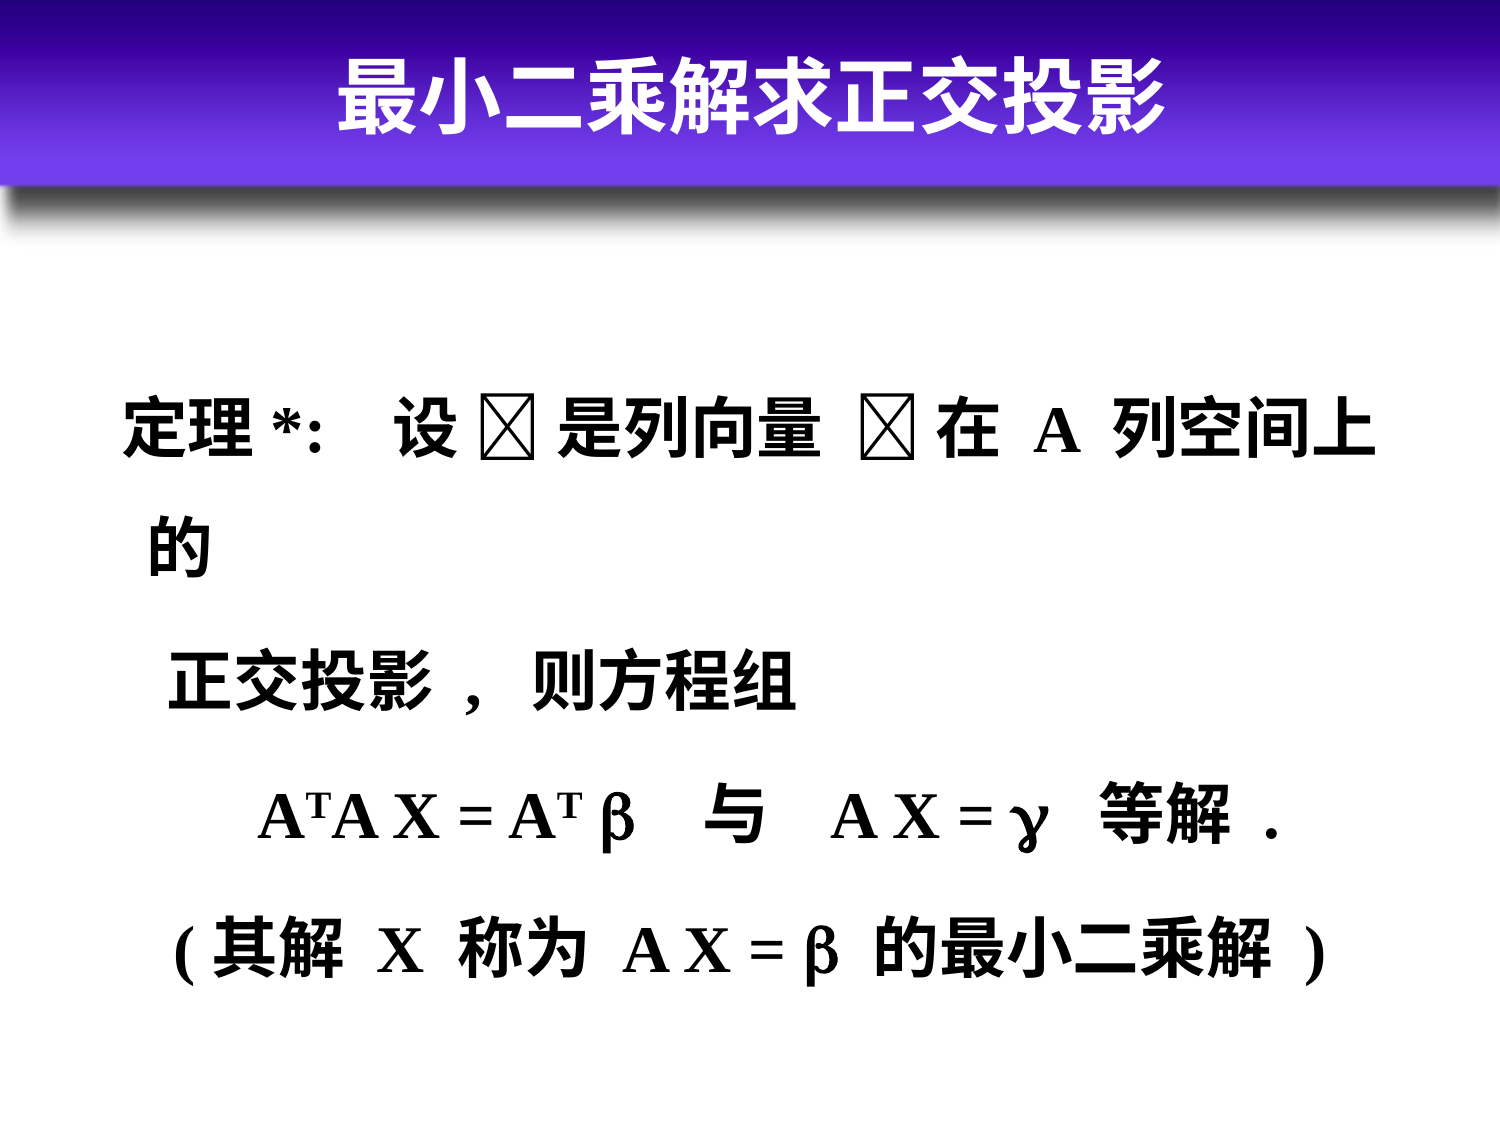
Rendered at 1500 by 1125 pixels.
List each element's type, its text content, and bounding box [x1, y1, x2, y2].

list 定理*: 设  是列向量  在 A 列空间上的 正交投影 , 则方程组 ATA X = AT  与 A X =  等解 . (其解 X 称为 A X =  的最小二乘解 ) [75, 338, 1425, 1005]
picture [0, 0, 1500, 280]
